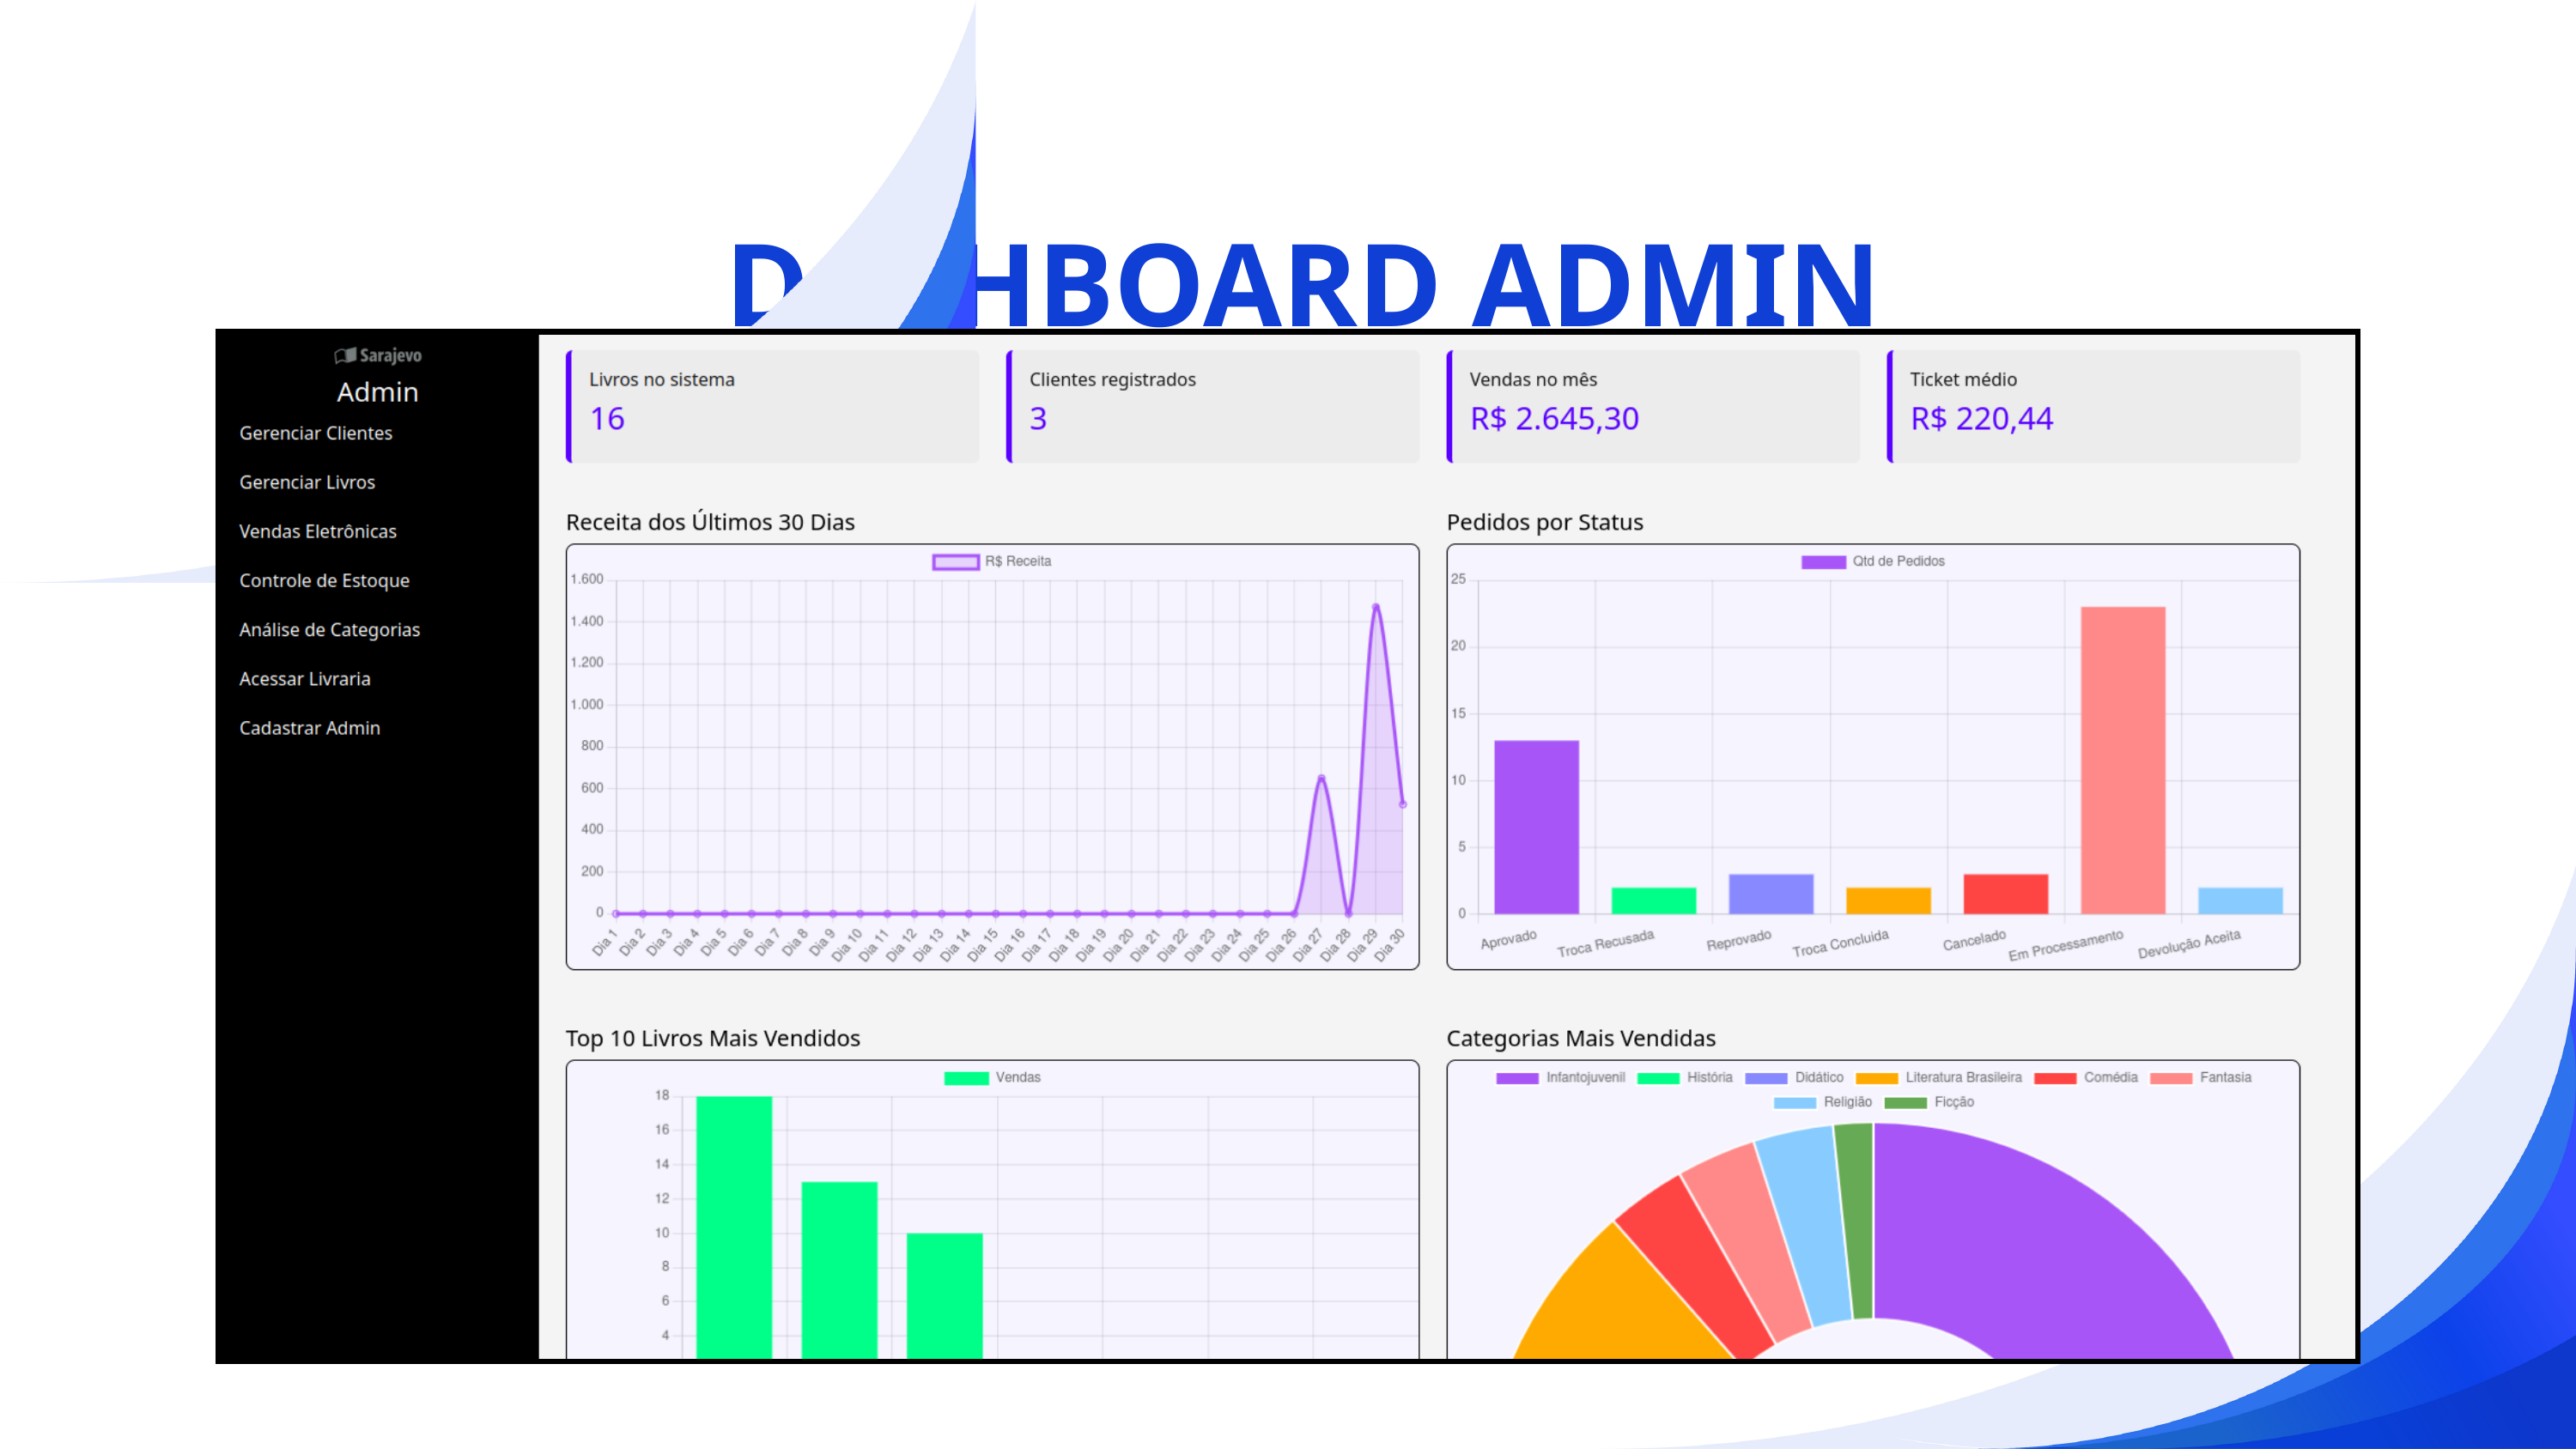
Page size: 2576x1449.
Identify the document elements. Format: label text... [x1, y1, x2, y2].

text_box DASHBOARD ADMIN [976, 189, 2210, 331]
text_box [217, 331, 2359, 1361]
text_box [0, 0, 976, 584]
text_box [1600, 865, 2576, 1449]
